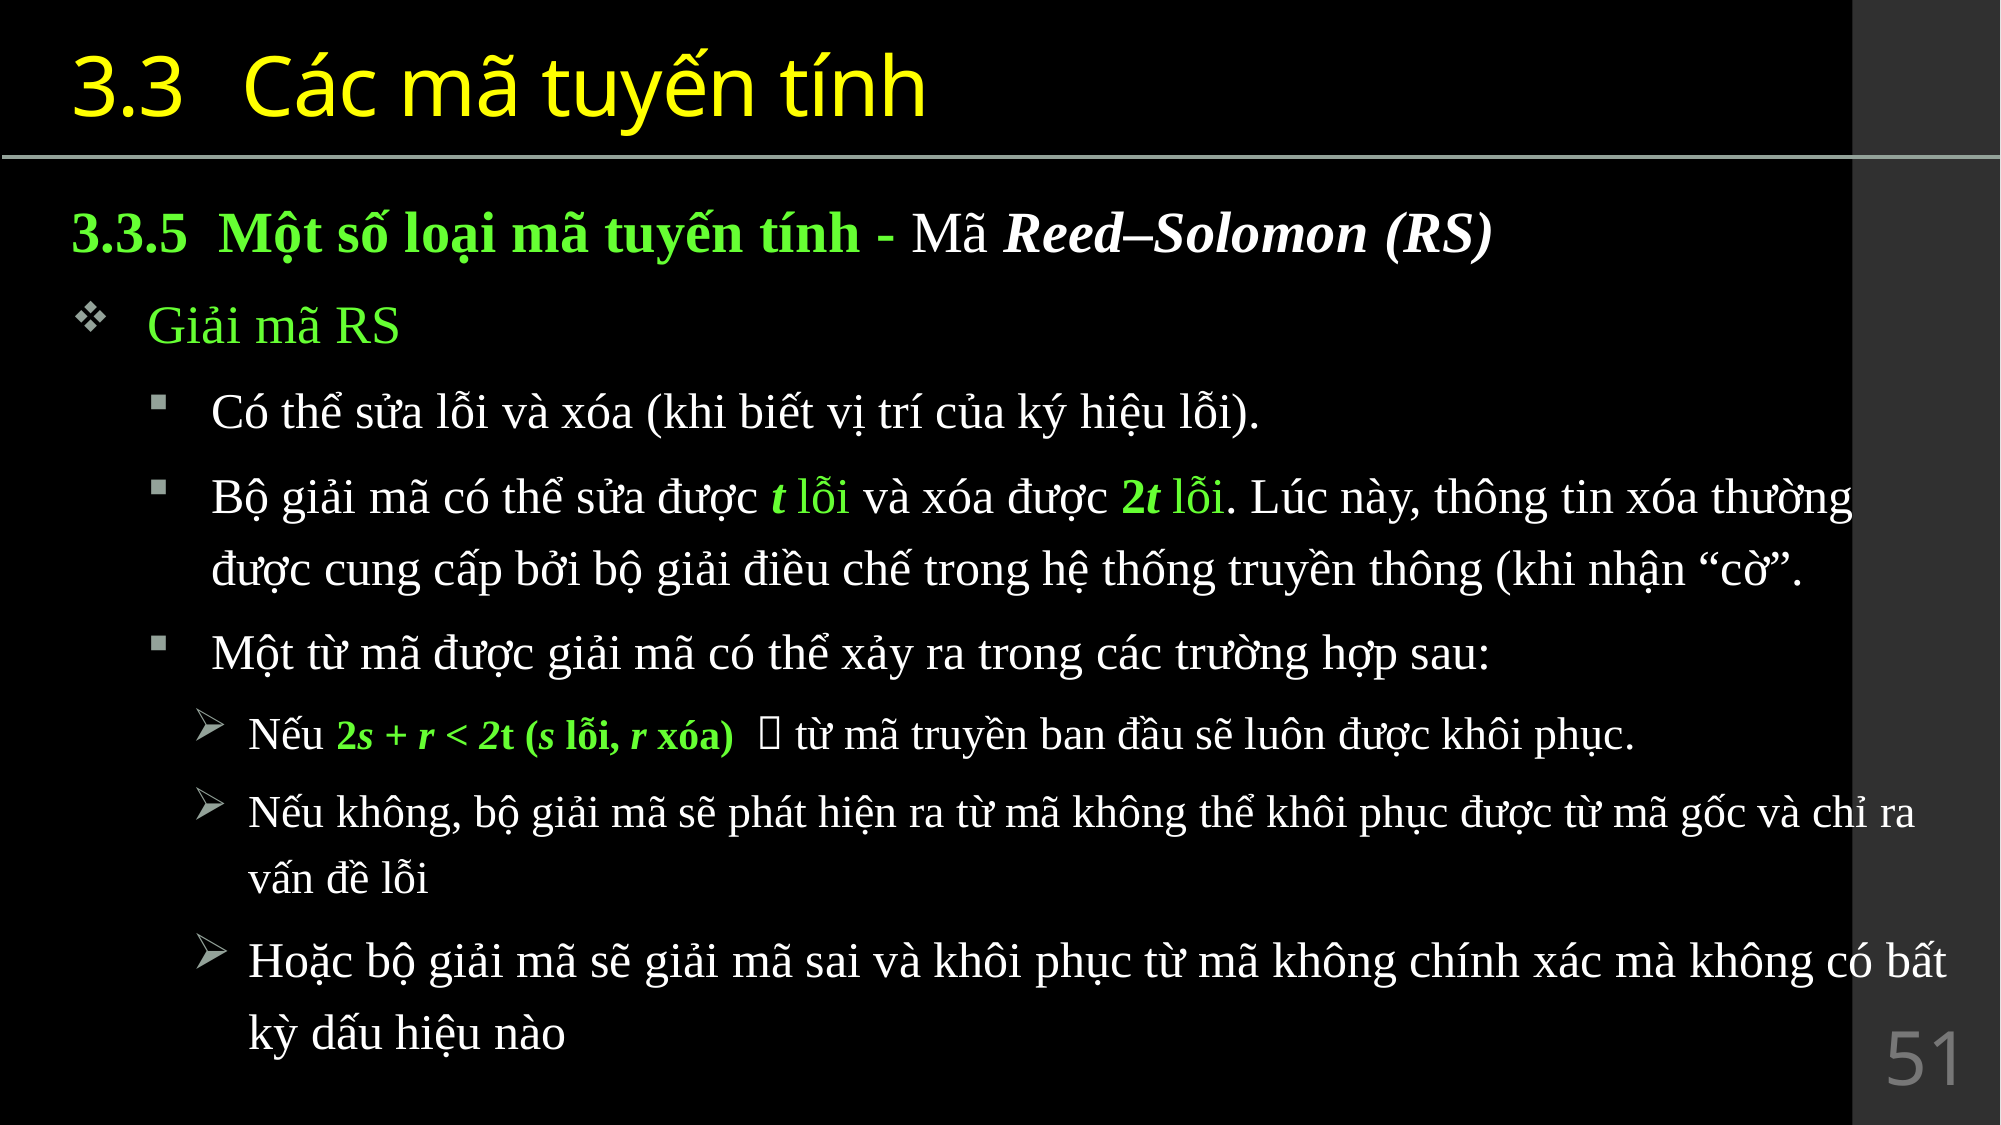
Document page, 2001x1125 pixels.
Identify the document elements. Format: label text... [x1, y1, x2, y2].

text_box 3.3 Các mã tuyến tính [56, 0, 1829, 142]
slide_number 51 [1852, 1012, 2000, 1110]
list 3.3.5 Một số loại mã tuyến tính - Mã Reed–Solomon (RS) Giải mã RS Có thể sửa lỗi và xóa (khi biết vị trí của ký hiệu lỗi). Bộ giải mã có thể sửa được t lỗi và xóa được 2t lỗi. Lúc này, thông tin xóa thường được cung cấp bởi bộ giải điều chế trong hệ thống truyền thông (khi nhận “cờ”. Một từ mã được giải mã có thể xảy ra trong các trường hợp sau: Nếu 2s + r < 2t (s lỗi, r xóa)  từ mã truyền ban đầu sẽ luôn được khôi phục. Nếu không, bộ giải mã sẽ phát hiện ra từ mã không thể khôi phục được từ mã gốc và chỉ ra vấn đề lỗi Hoặc bộ giải mã sẽ giải mã sai và khôi phục từ mã không chính xác mà không có bất kỳ dấu hiệu nào [56, 172, 1973, 1074]
